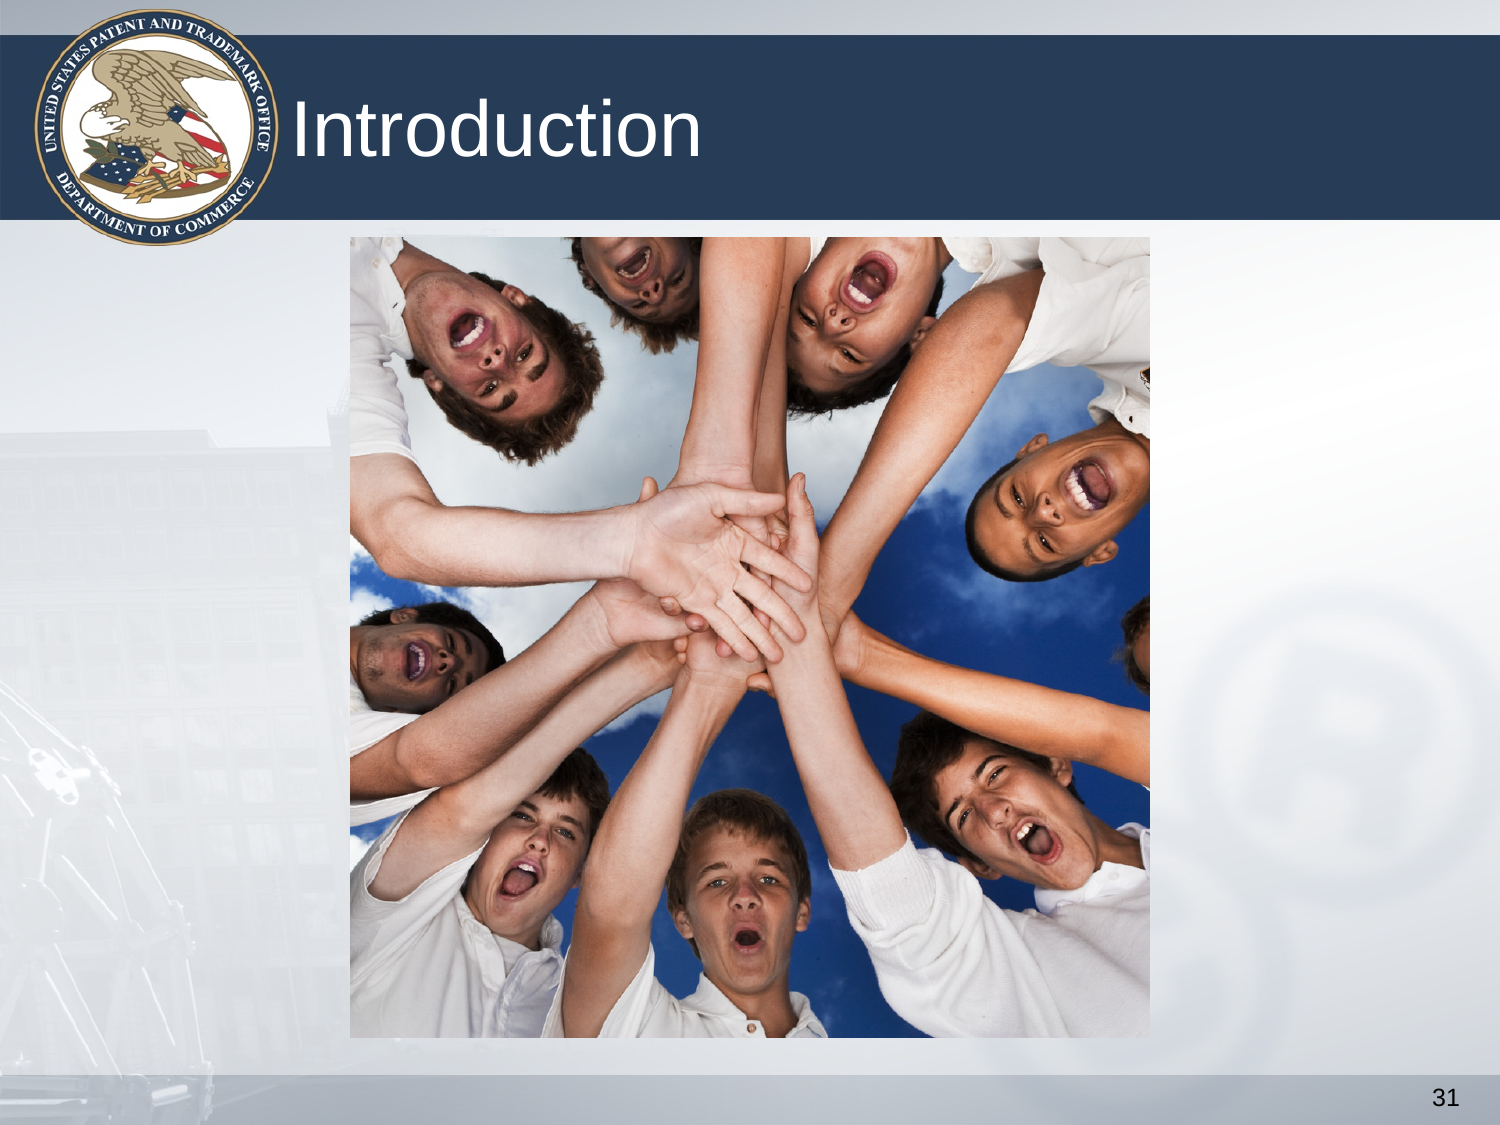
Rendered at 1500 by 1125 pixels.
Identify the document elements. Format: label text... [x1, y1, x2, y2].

title Introduction [275, 37, 1450, 213]
picture [0, 0, 1500, 1125]
slide_number 31 [1162, 1037, 1476, 1113]
